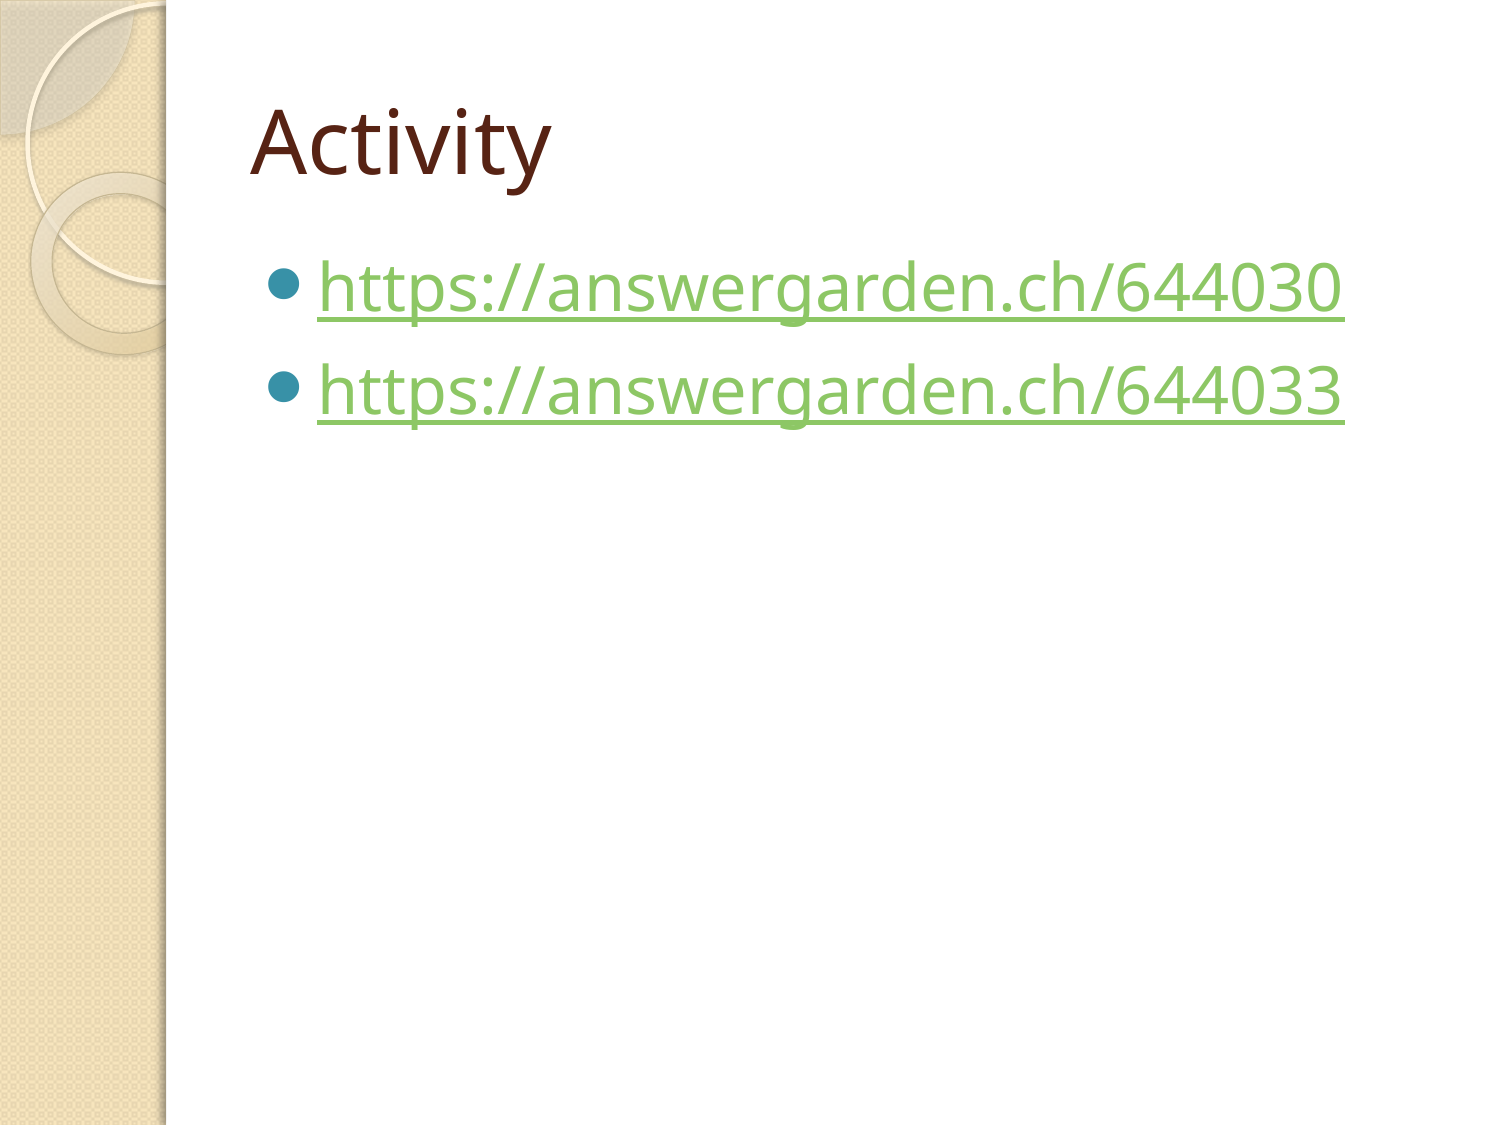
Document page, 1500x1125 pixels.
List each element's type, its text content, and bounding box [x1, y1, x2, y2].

list https://answergarden.ch/644030 https://answergarden.ch/644033 [235, 237, 1466, 1026]
title Activity [235, 45, 1466, 233]
